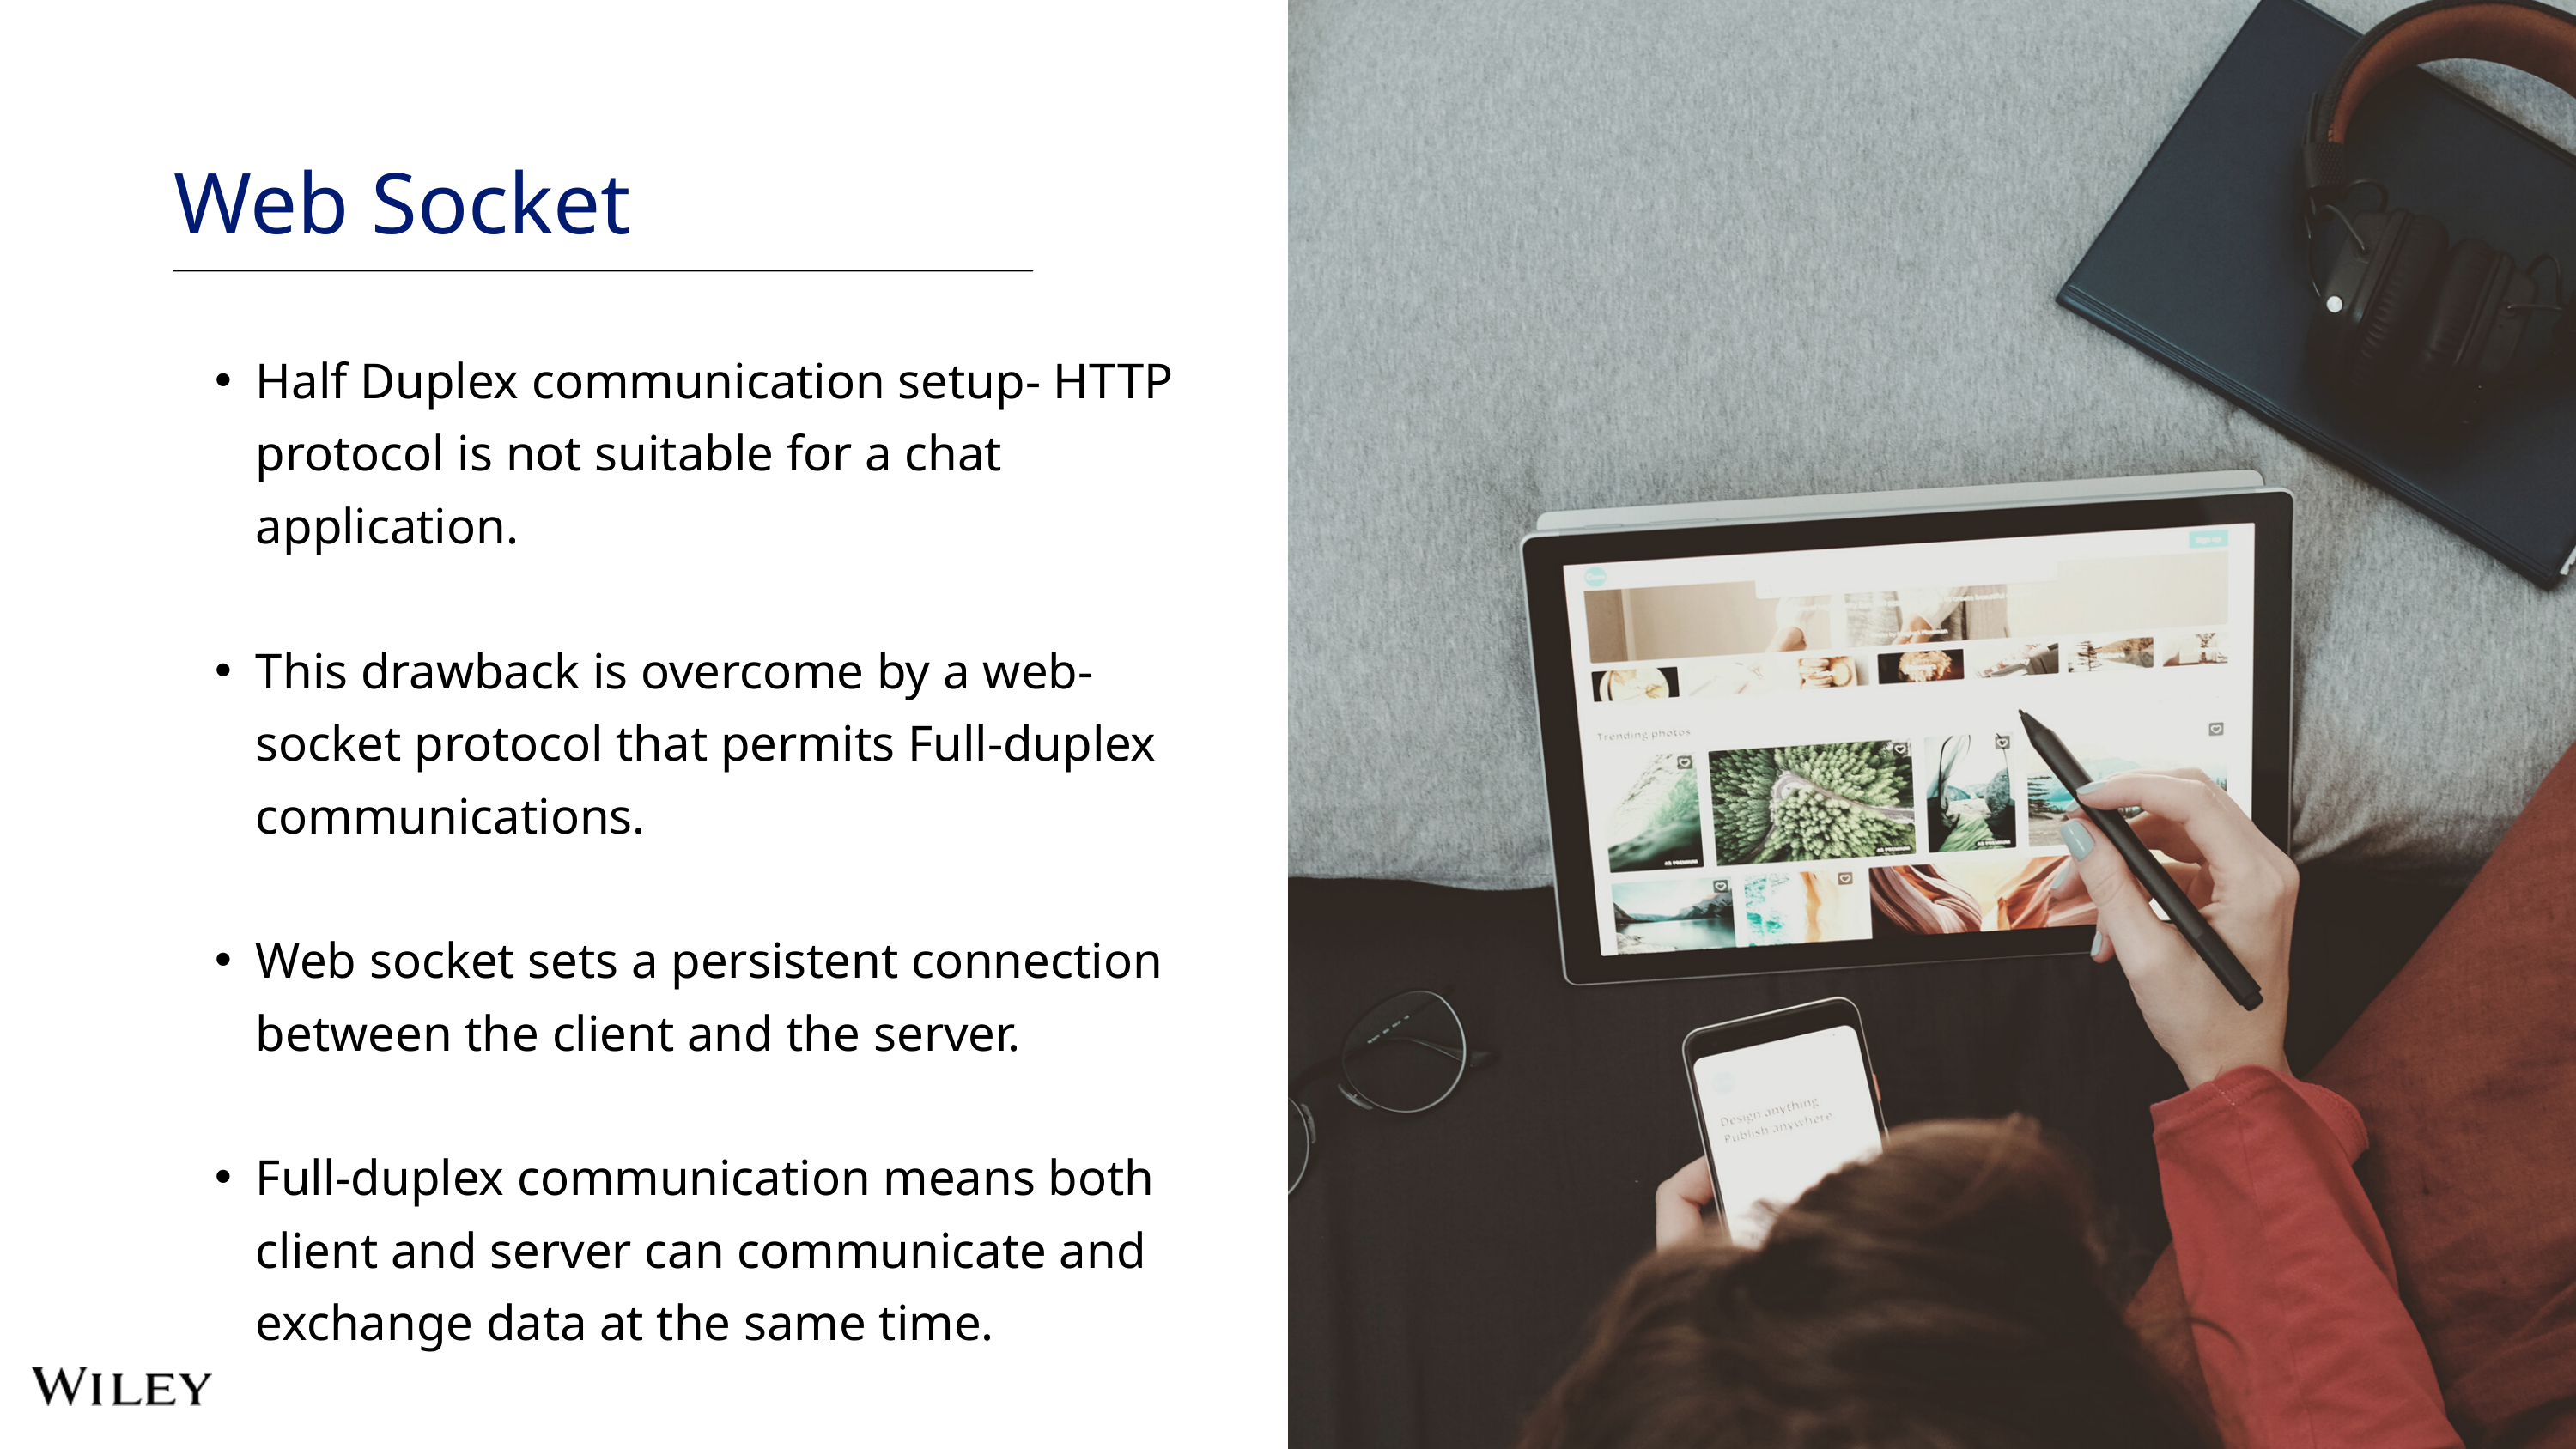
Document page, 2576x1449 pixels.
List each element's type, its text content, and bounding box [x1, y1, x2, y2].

text_box Web Socket [173, 132, 1188, 251]
picture [1287, 0, 2576, 1449]
picture [32, 1367, 213, 1406]
text_box Half Duplex communication setup- HTTP protocol is not suitable for a chat application. This drawback is overcome by a web-socket protocol that permits Full-duplex communications. Web socket sets a persistent connection between the client and the server. Full-duplex communication means both client and server can communicate and exchange data at the same time. [173, 336, 1238, 1449]
